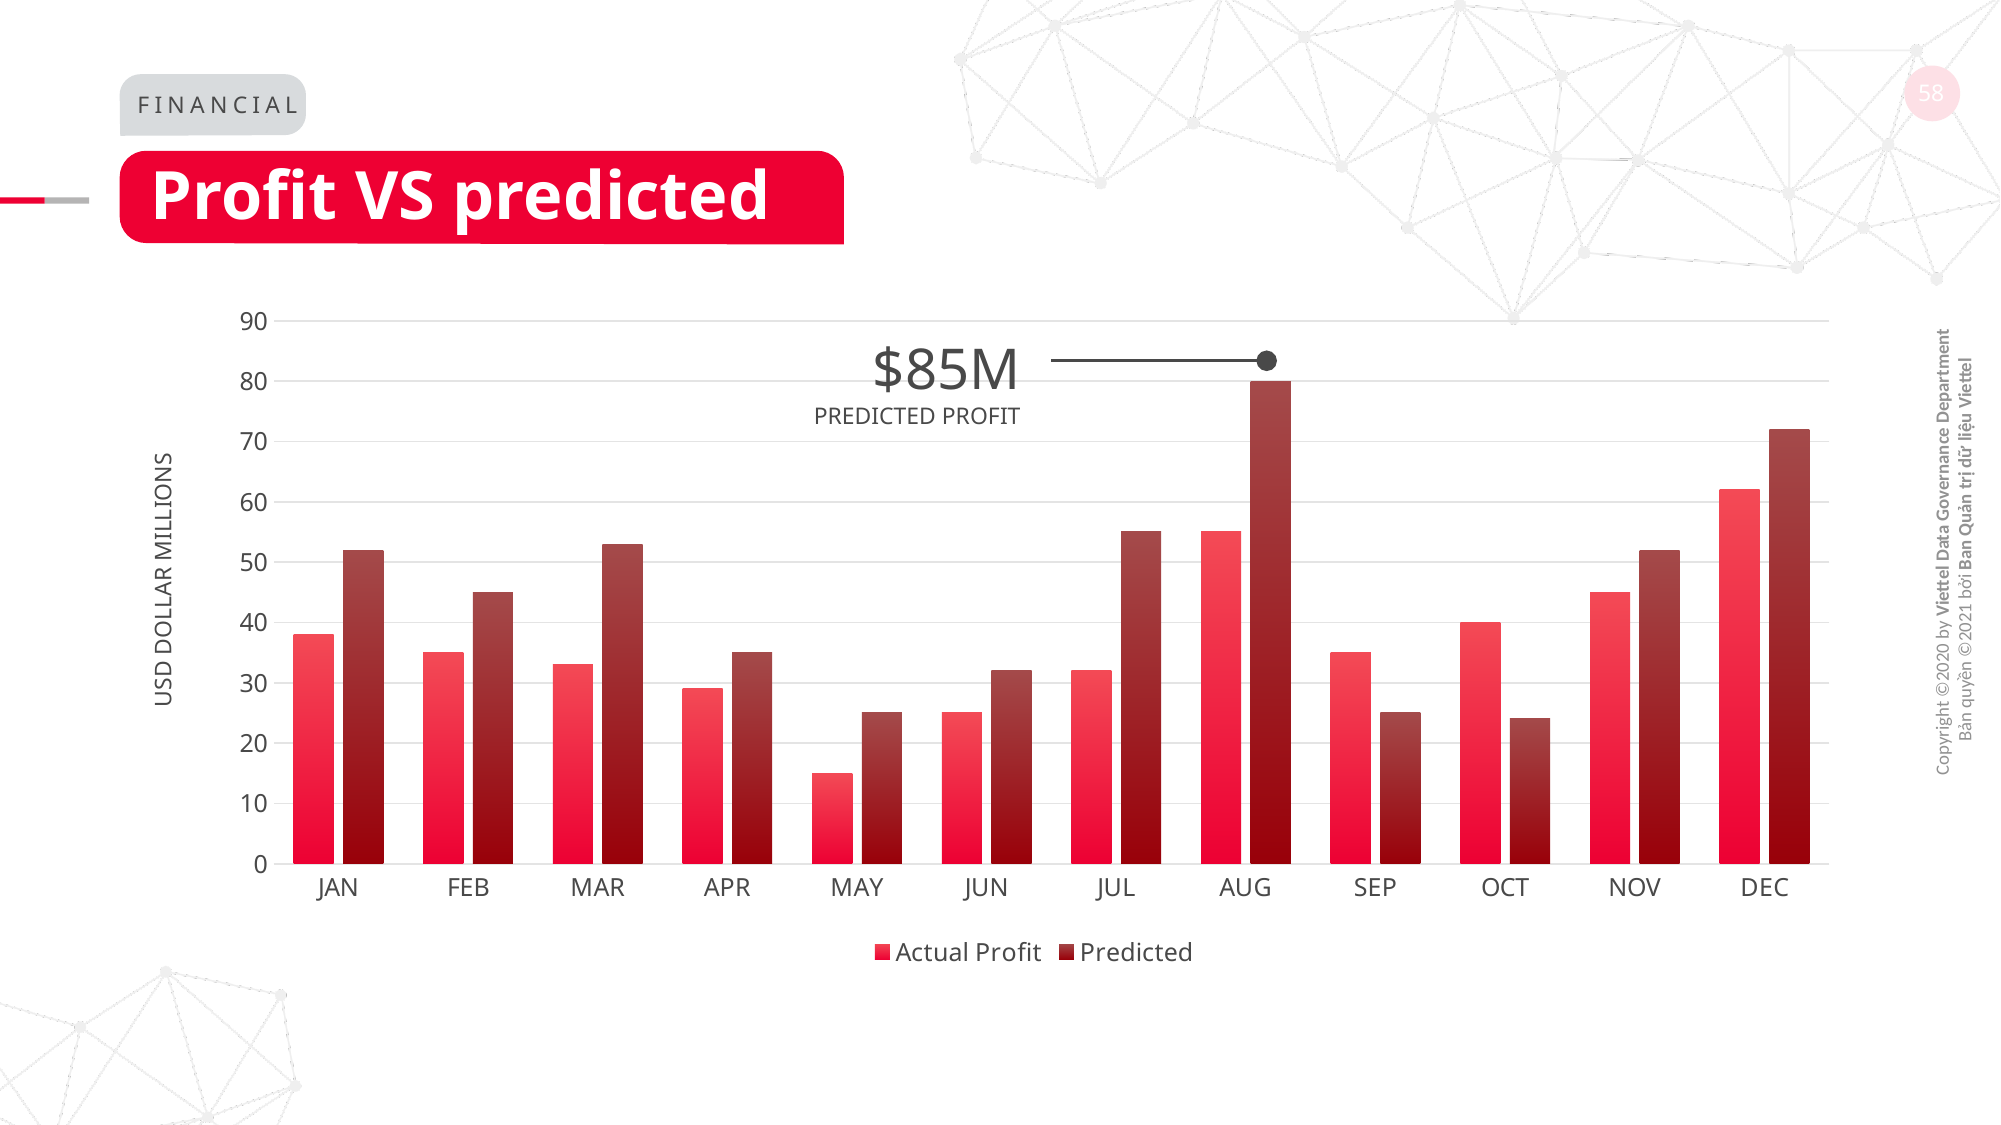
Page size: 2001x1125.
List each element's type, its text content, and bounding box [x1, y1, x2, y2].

chart [206, 289, 1863, 975]
picture [0, 0, 2000, 1125]
text_box USD Dollar Millions [137, 429, 176, 732]
title Profit VS predicted [150, 162, 1880, 246]
list FinanciaL [137, 90, 1863, 116]
